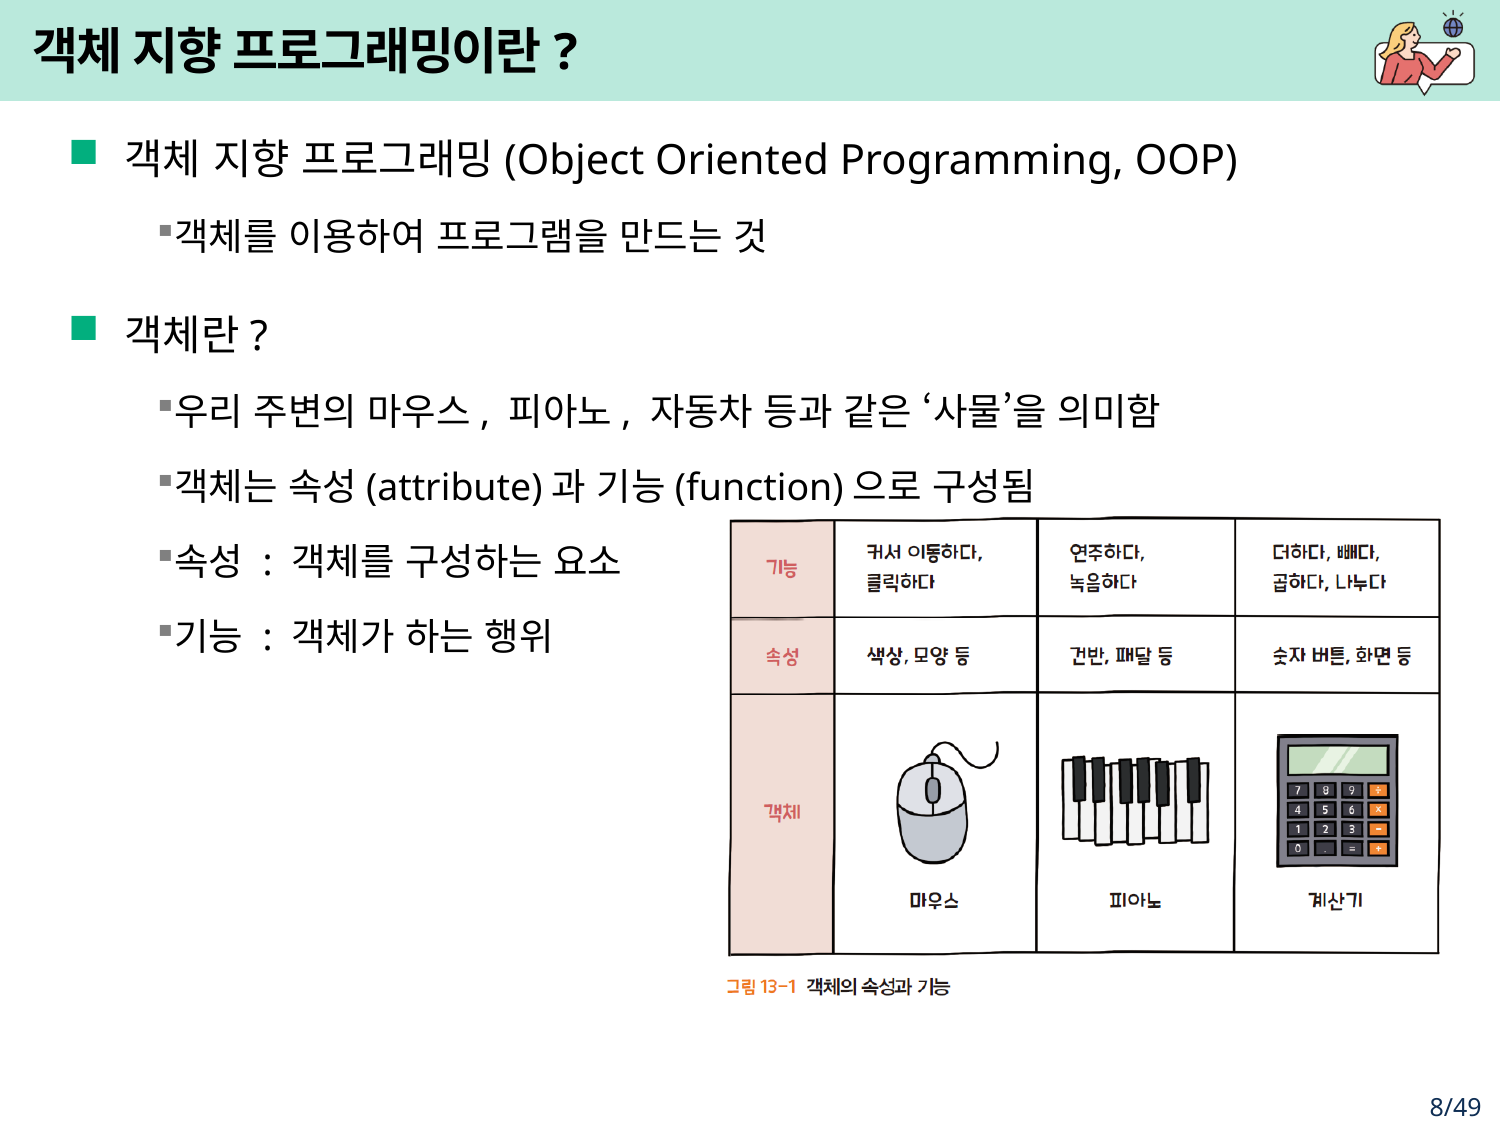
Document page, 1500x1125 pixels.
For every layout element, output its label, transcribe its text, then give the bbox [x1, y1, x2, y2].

picture [726, 514, 1443, 999]
list 객체 지향 프로그래밍(Object Oriented Programming, OOP) 객체를 이용하여 프로그램을 만드는 것 객체란? 우리 주변의 마우스, 피아노, 자동차 등과 같은 ‘사물’을 의미함 객체는 속성(attribute)과 기능(function)으로 구성됨 속성 : 객체를 구성하는 요소 기능 : 객체가 하는 행위 [53, 125, 1425, 1005]
picture [1359, 0, 1500, 97]
title 객체 지향 프로그래밍이란? [17, 10, 1295, 89]
